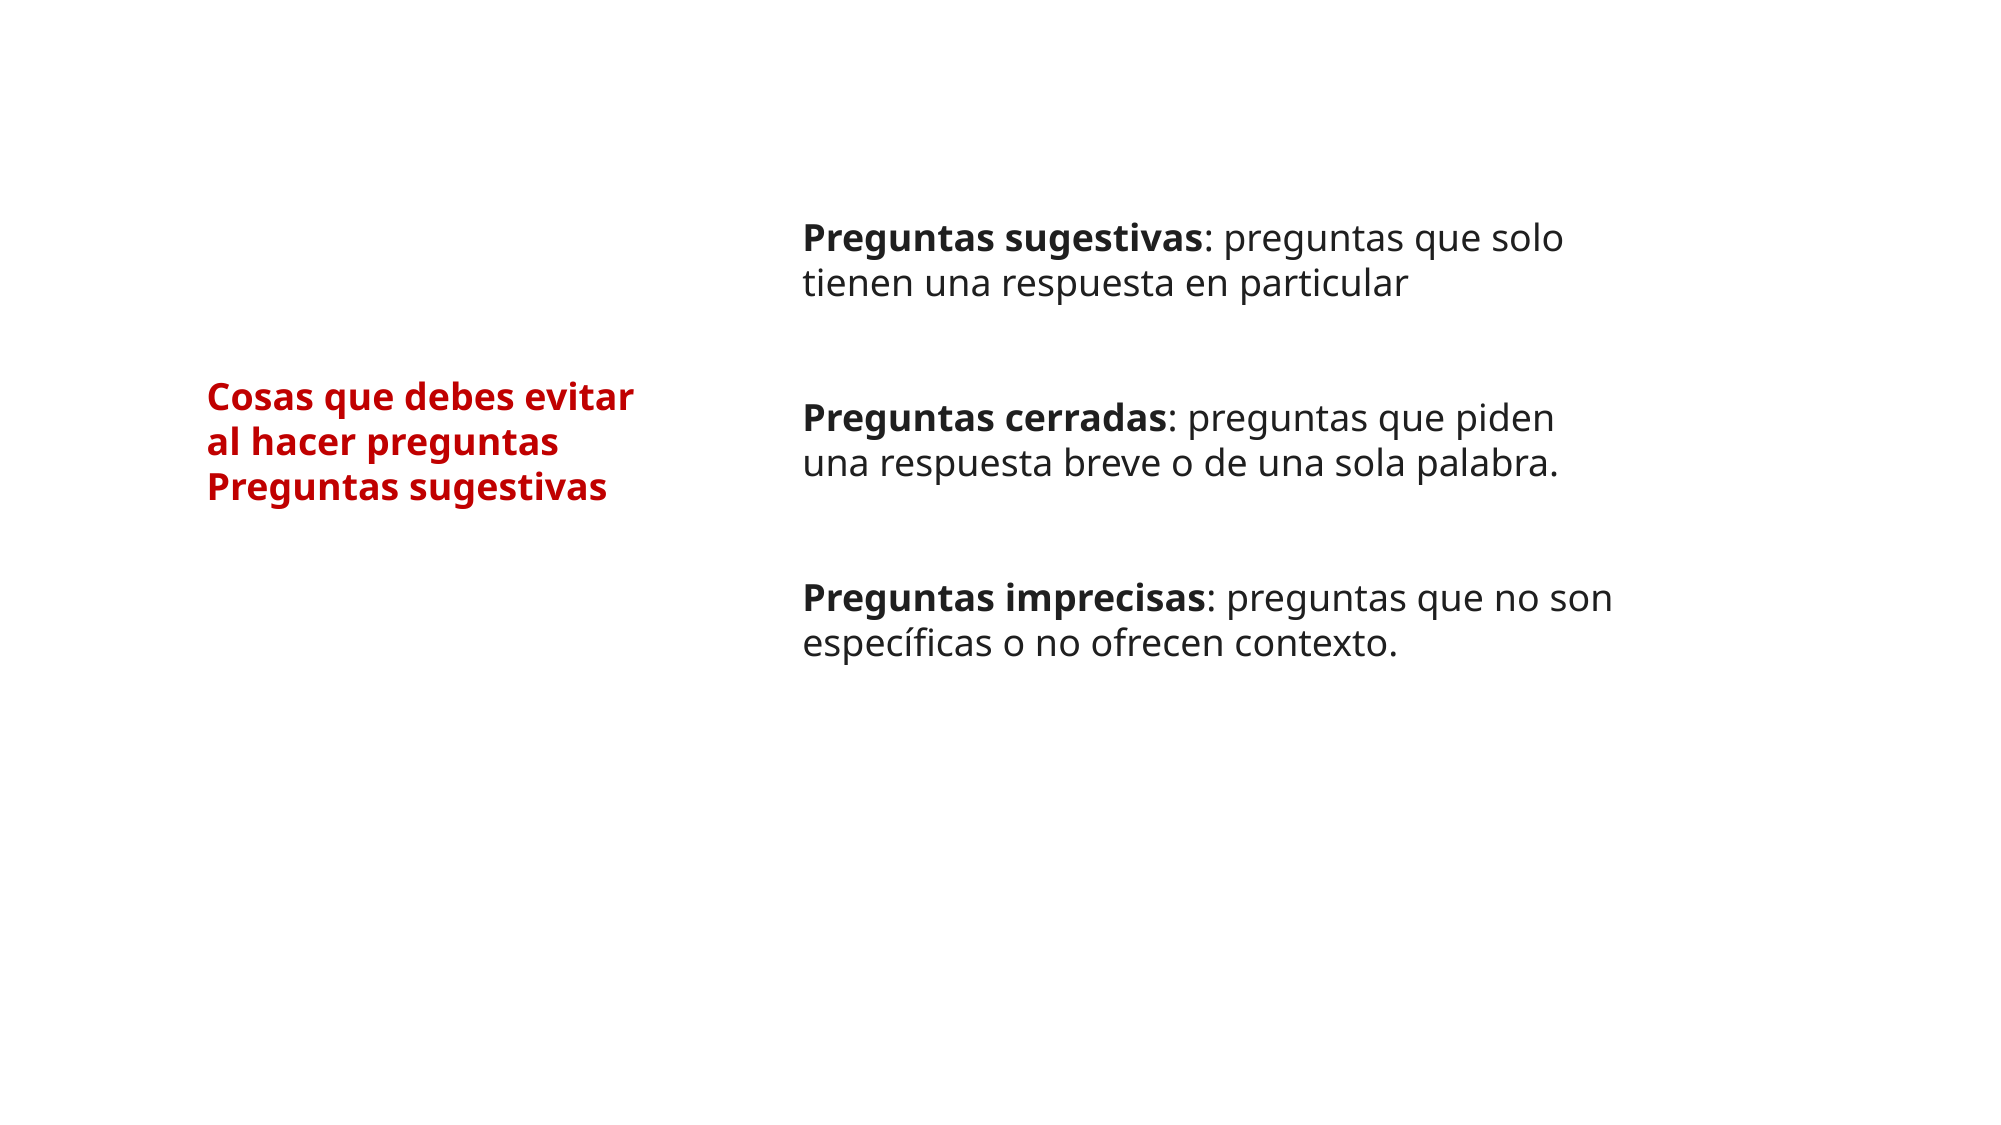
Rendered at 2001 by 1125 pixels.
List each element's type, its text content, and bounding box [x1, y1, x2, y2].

text_box Preguntas sugestivas: preguntas que solo tienen una respuesta en particular Preguntas cerradas: preguntas que piden una respuesta breve o de una sola palabra. Preguntas imprecisas: preguntas que no son específicas o no ofrecen contexto. [787, 206, 1642, 717]
text_box Cosas que debes evitar al hacer preguntas Preguntas sugestivas [191, 365, 680, 561]
